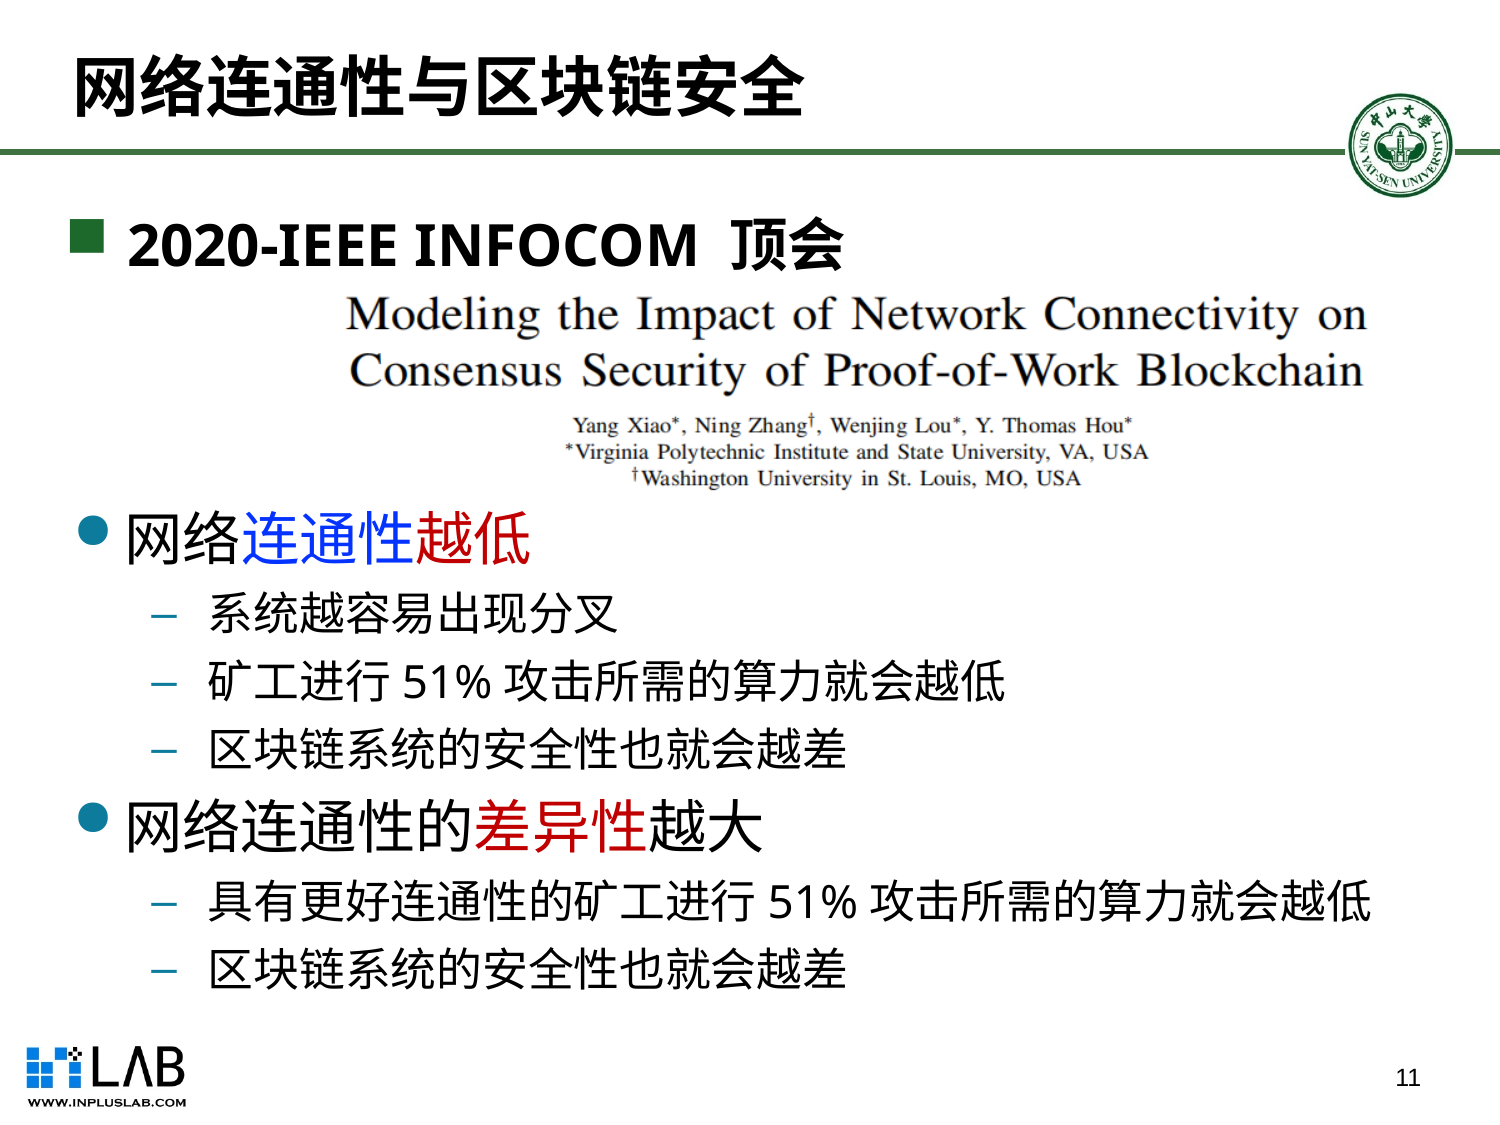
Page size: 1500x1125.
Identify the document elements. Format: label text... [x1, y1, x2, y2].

title 网络连通性与区块链安全 [57, 16, 1352, 157]
picture [1345, 90, 1455, 200]
list 网络连通性越低 系统越容易出现分叉 矿工进行51%攻击所需的算力就会越低 区块链系统的安全性也就会越差 网络连通性的差异性越大 具有更好连通性的矿工进行51%攻击所需的算力就会越低 区块链系统的安全性也就会越差 [61, 494, 1399, 1125]
text_box 2020-IEEE INFOCOM 顶会 [50, 165, 1399, 286]
picture [330, 286, 1399, 495]
picture [14, 1036, 61, 1119]
